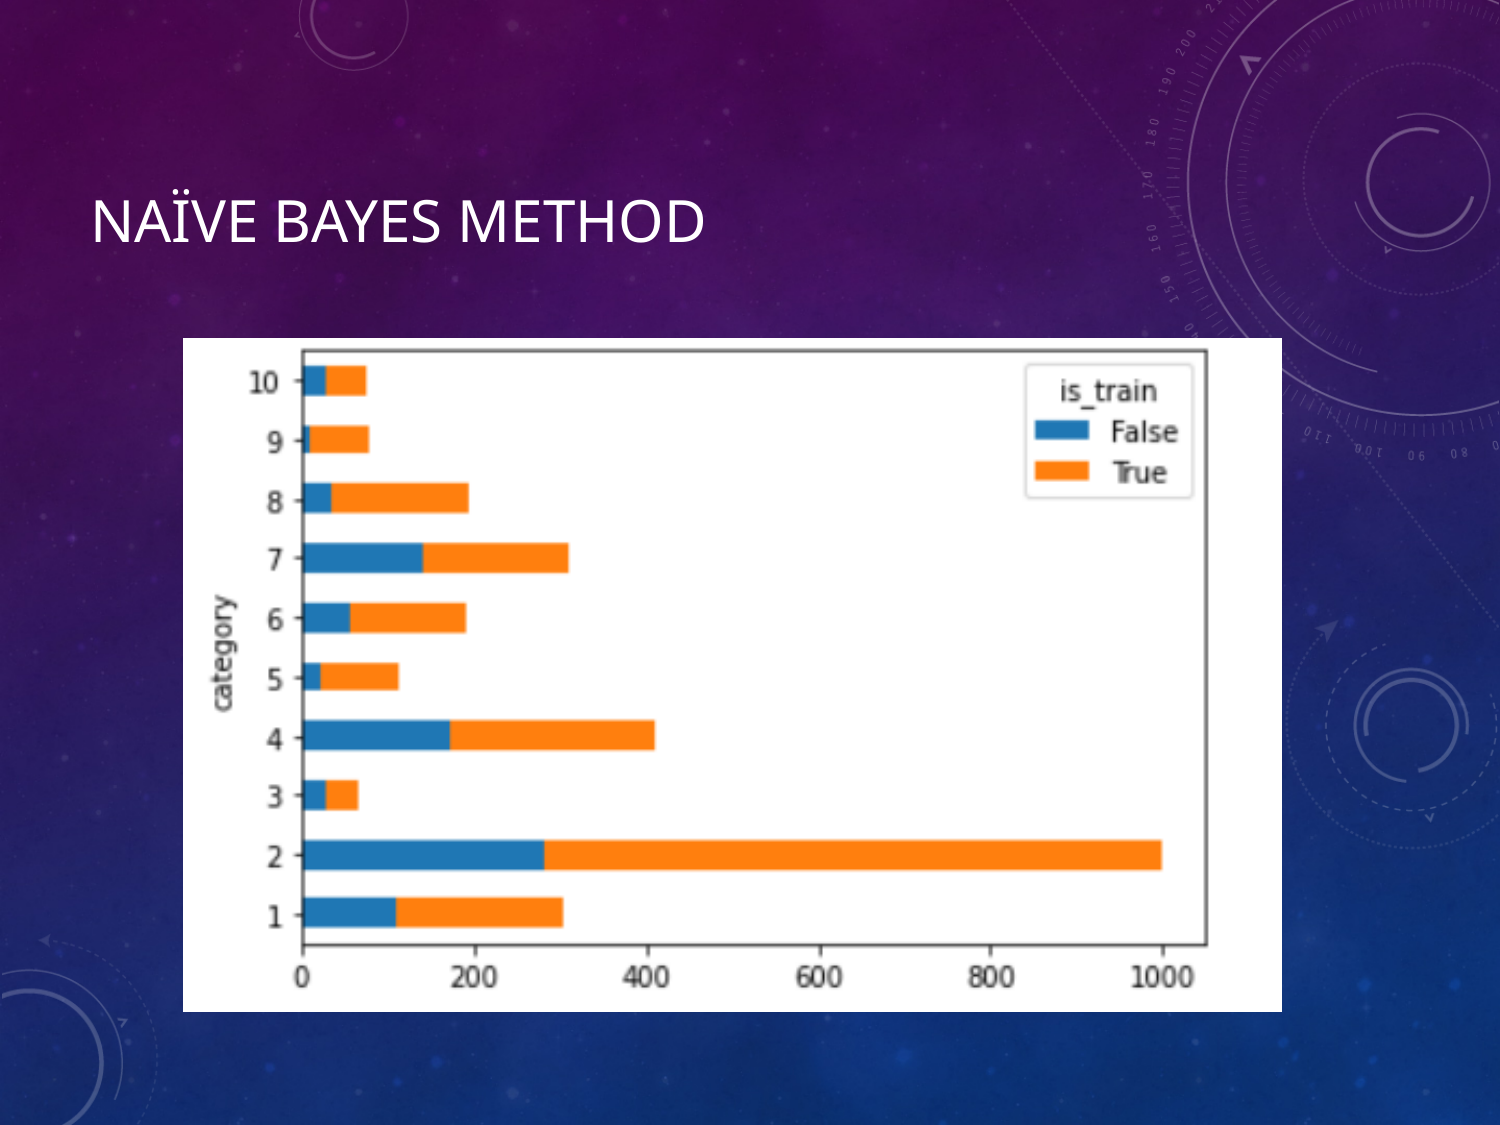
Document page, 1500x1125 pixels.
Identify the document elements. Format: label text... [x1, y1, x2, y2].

title Naïve Bayes method [75, 99, 1350, 339]
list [182, 338, 1282, 1012]
picture [0, 0, 1500, 1125]
